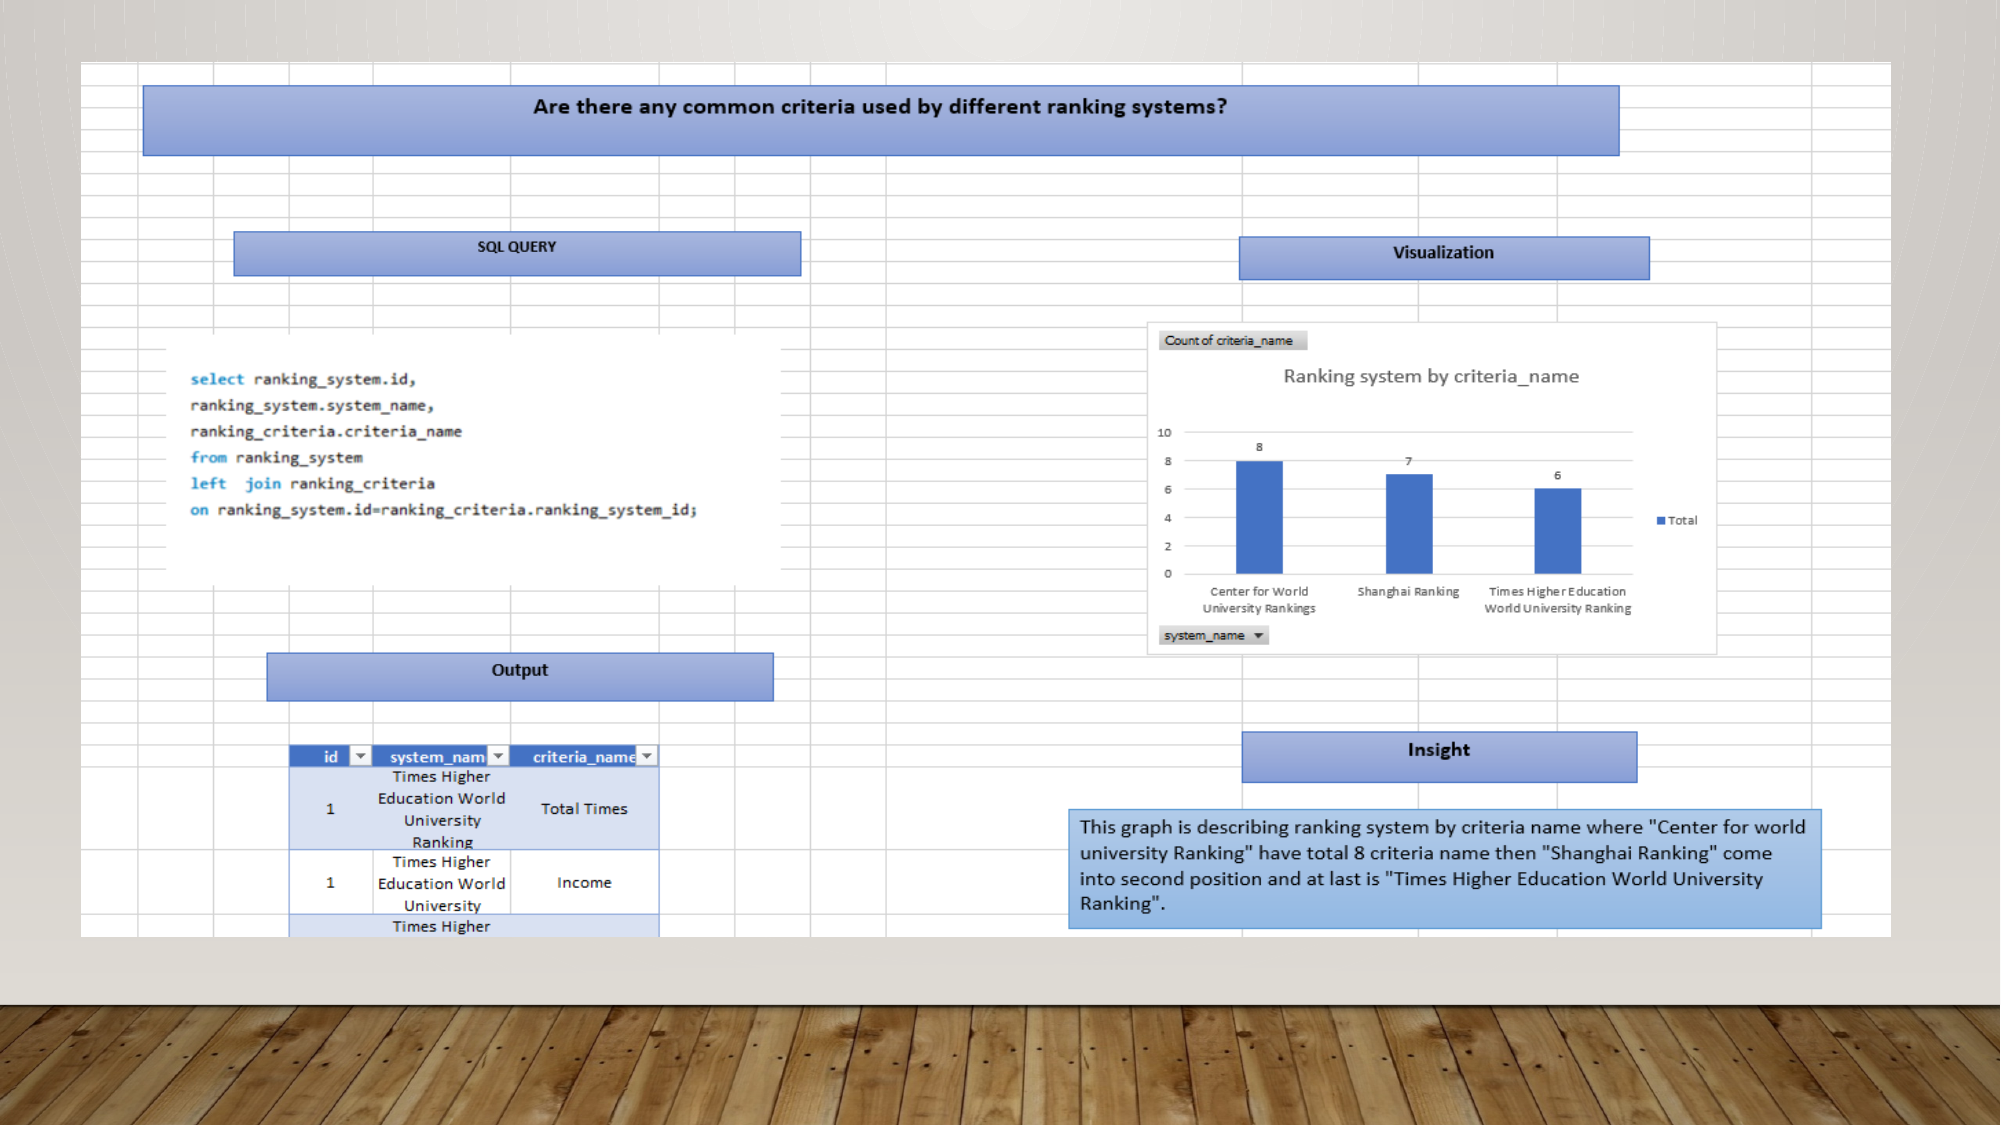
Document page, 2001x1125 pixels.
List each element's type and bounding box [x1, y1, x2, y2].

picture [0, 1005, 2000, 1125]
picture [81, 61, 1892, 937]
